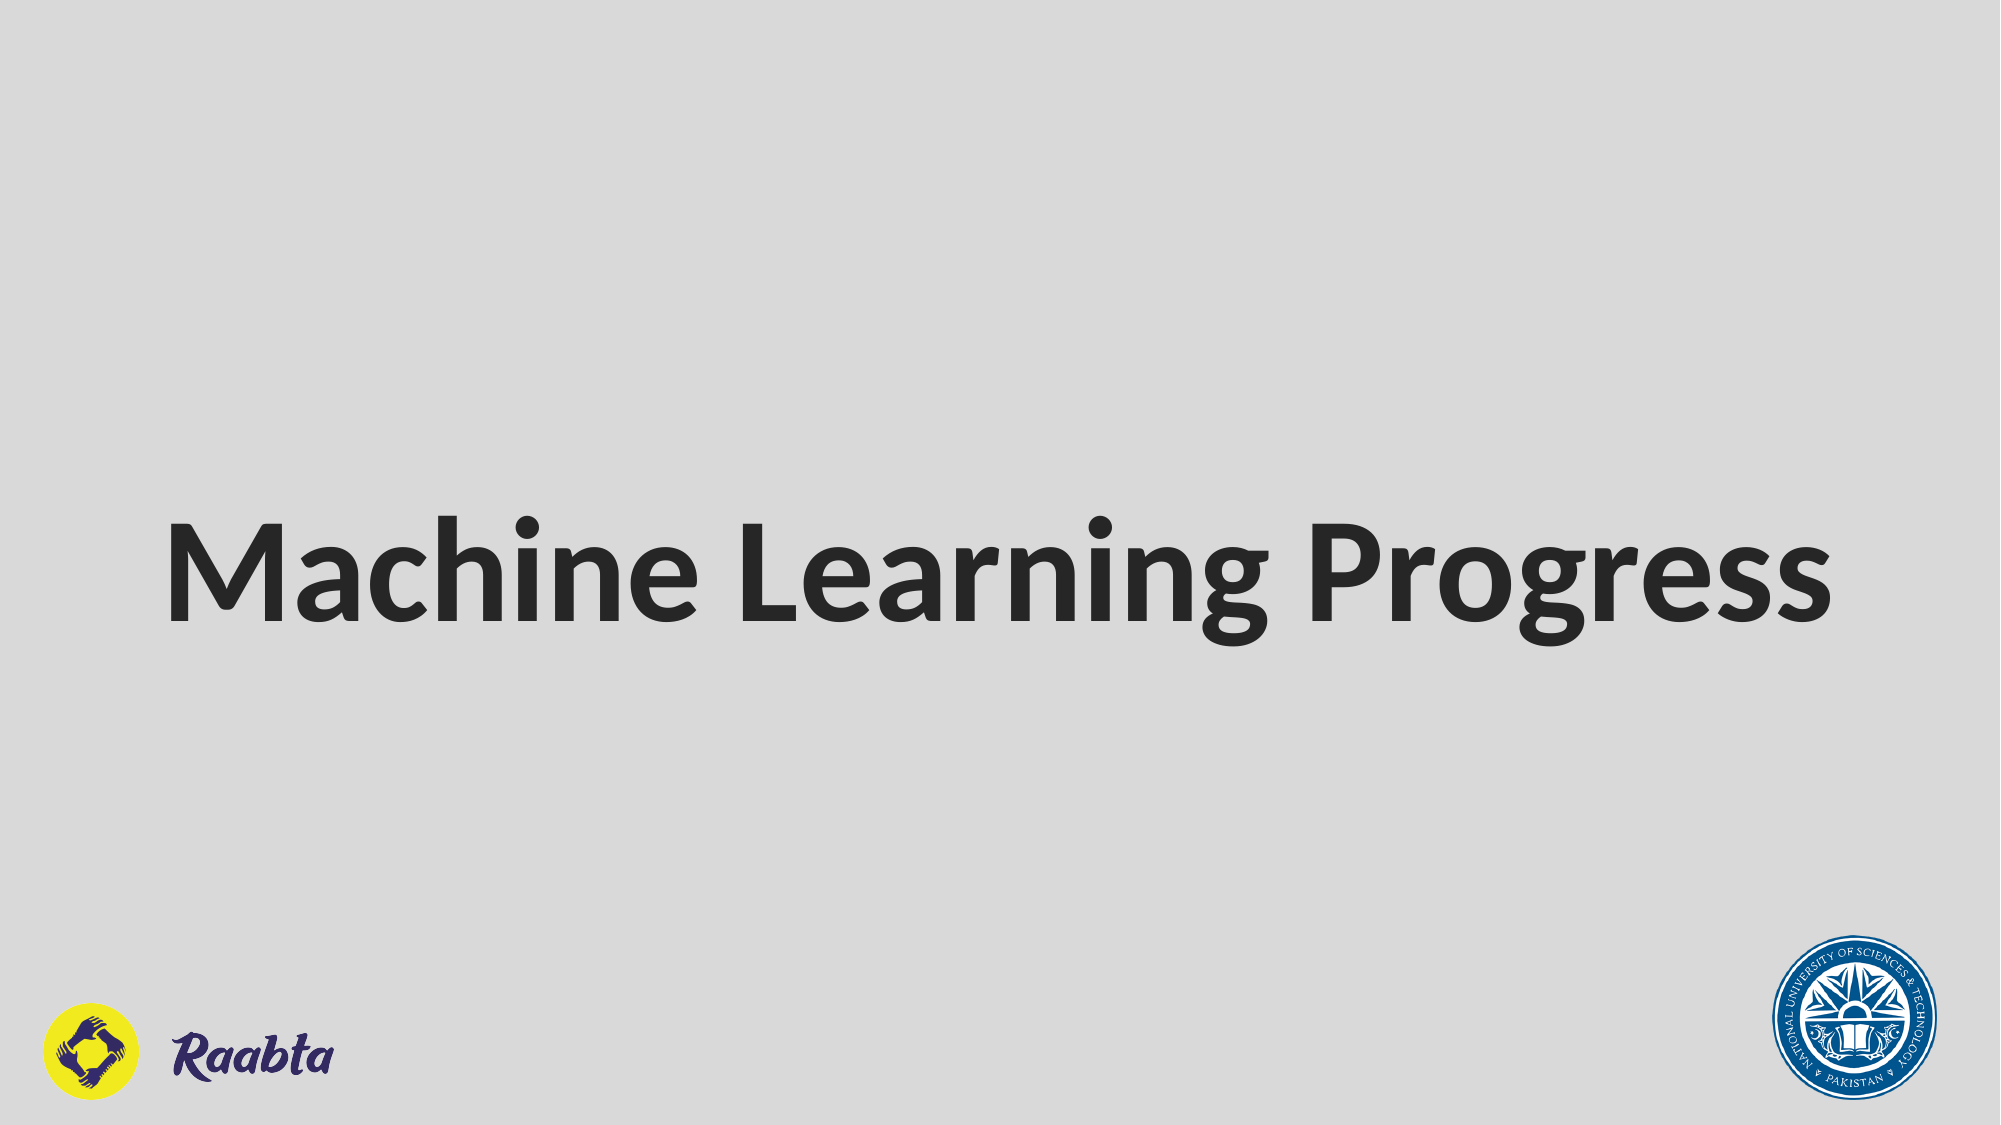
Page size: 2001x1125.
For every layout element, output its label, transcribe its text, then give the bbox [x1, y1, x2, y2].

picture [1772, 935, 1937, 1100]
text_box Machine Learning Progress [146, 463, 2000, 659]
picture [43, 1003, 334, 1100]
